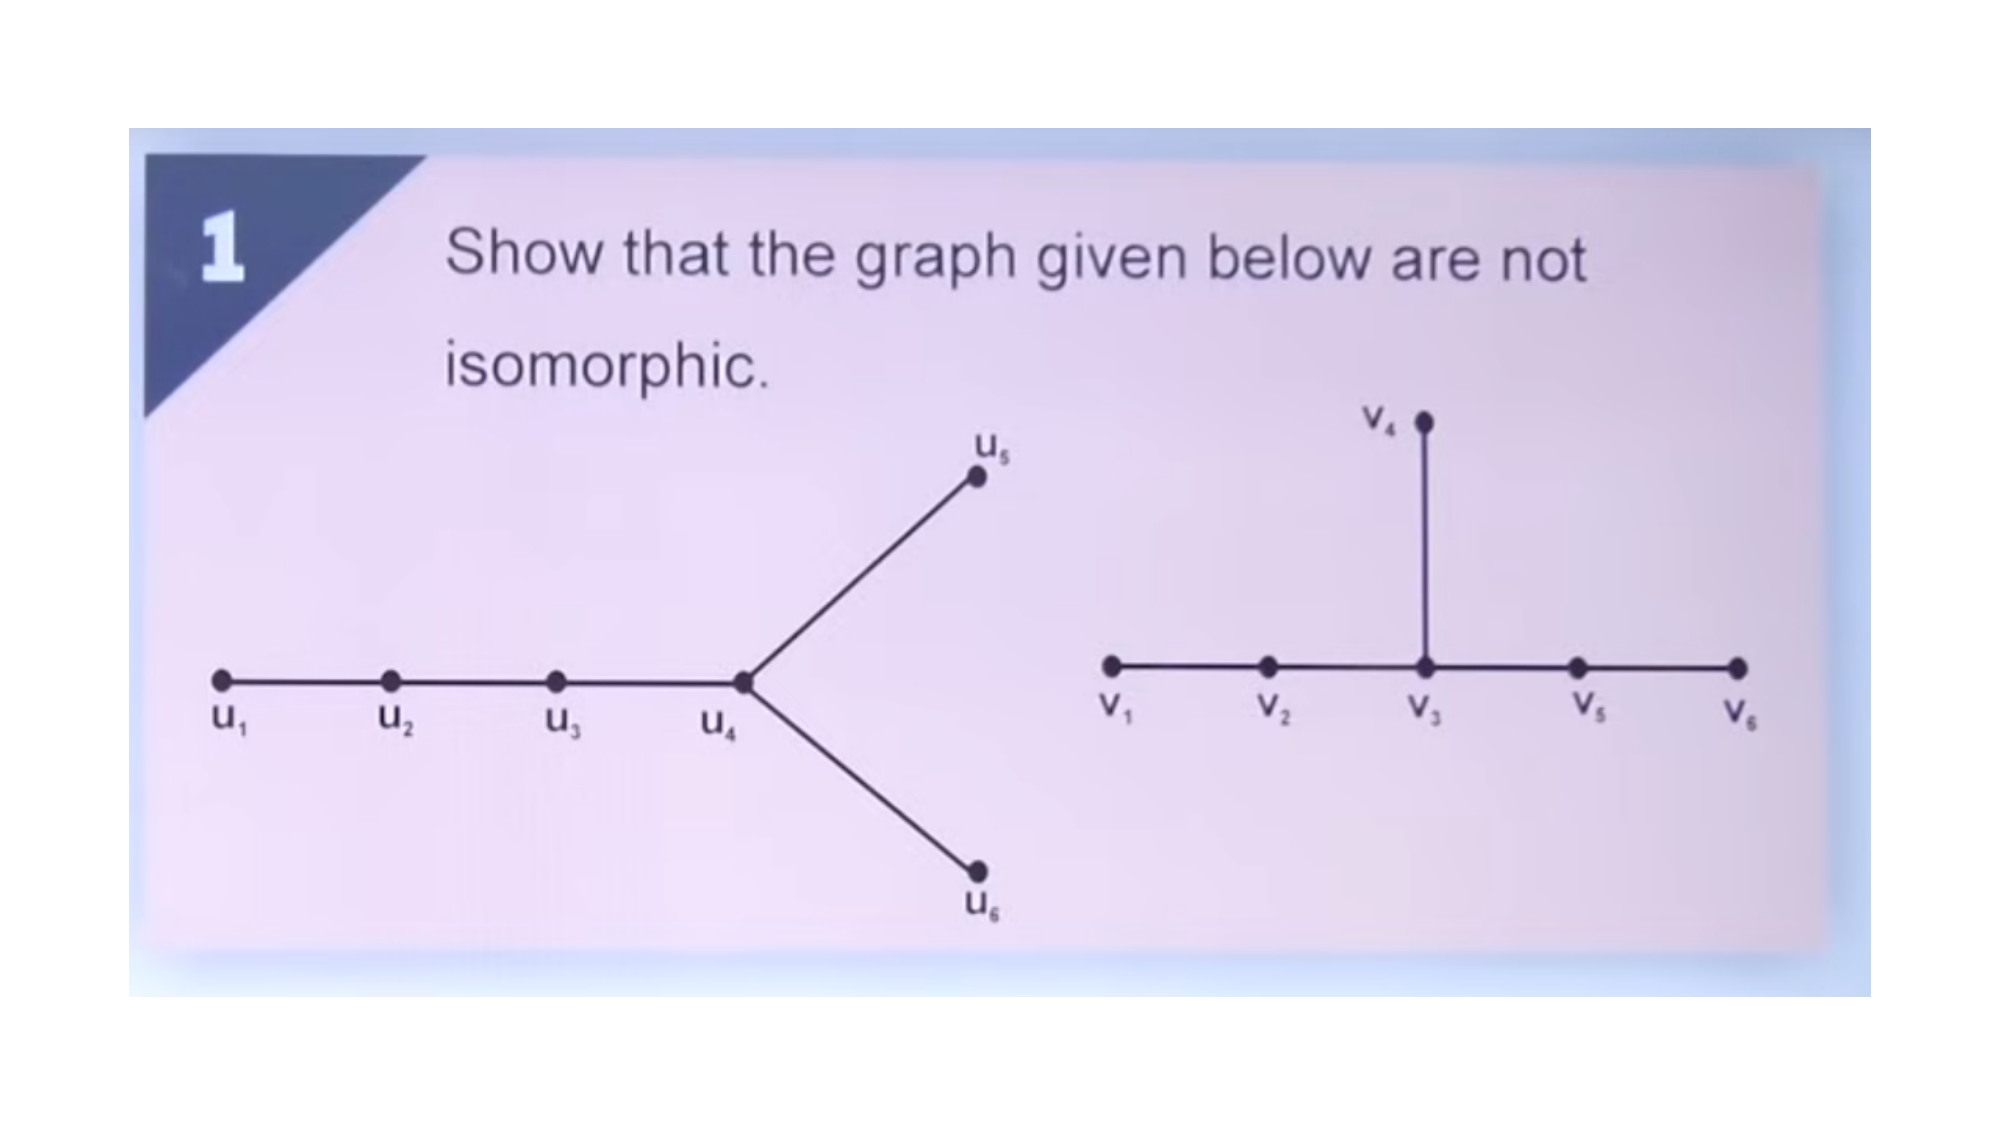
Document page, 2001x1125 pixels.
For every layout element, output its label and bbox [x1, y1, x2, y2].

picture [129, 128, 1871, 997]
